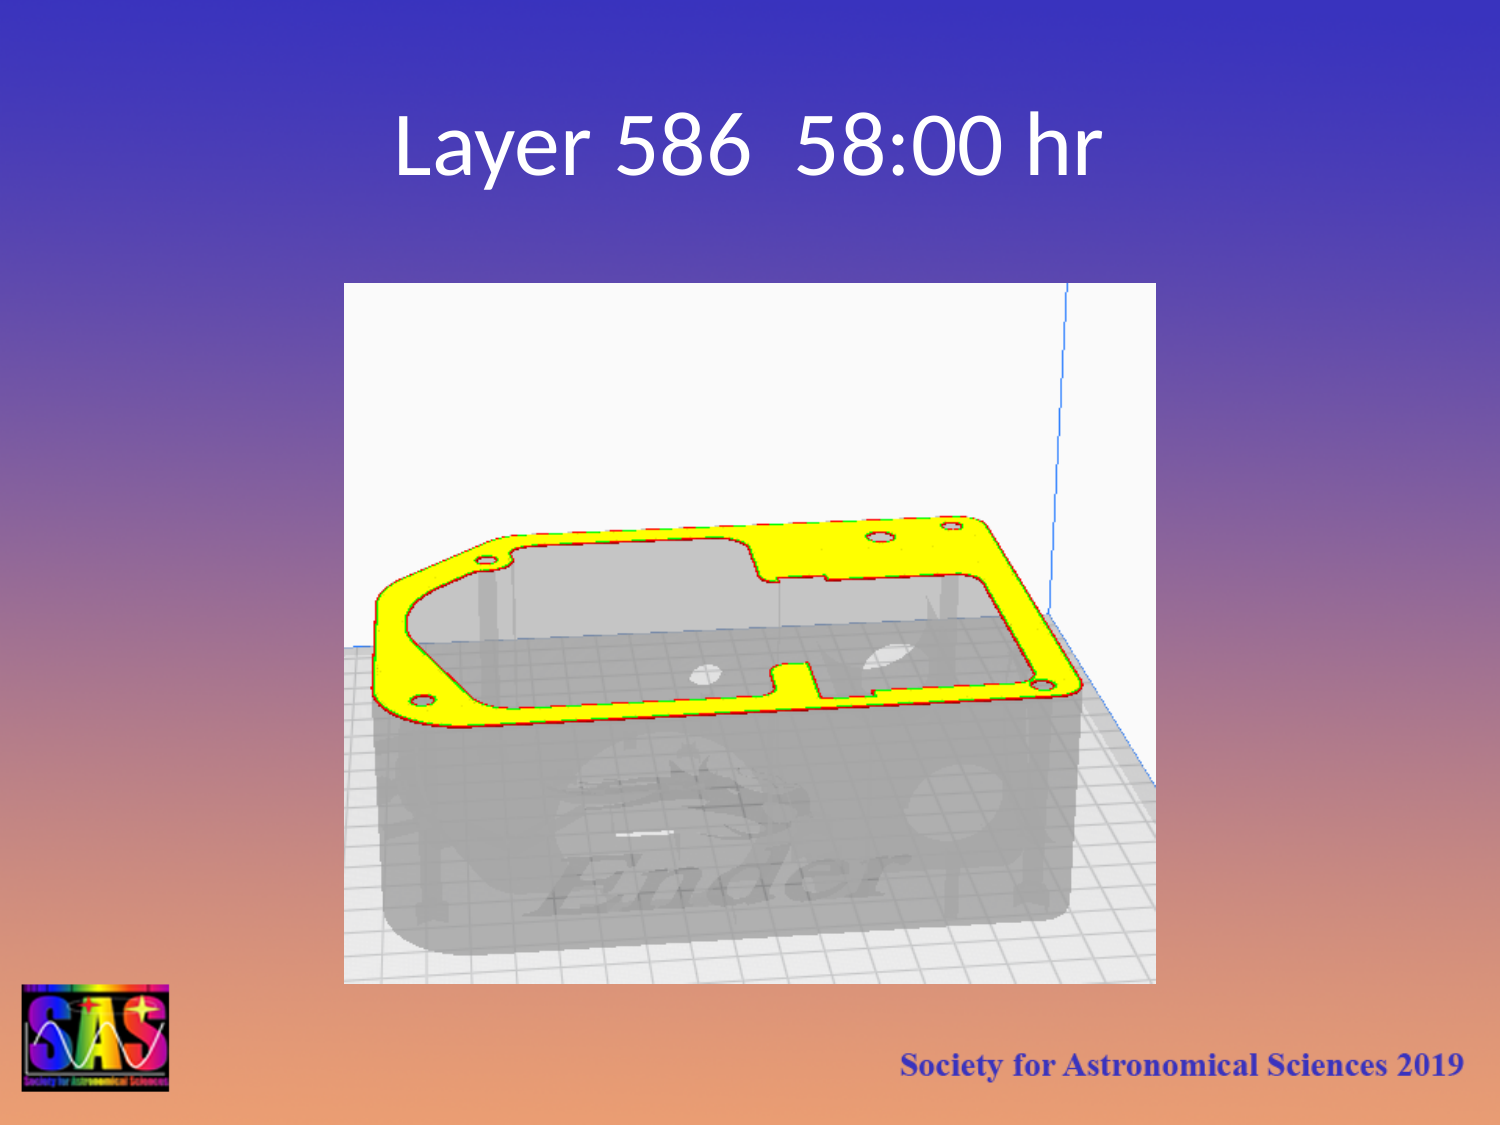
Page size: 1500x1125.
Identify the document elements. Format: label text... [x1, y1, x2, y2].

picture [0, 0, 1500, 1125]
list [344, 283, 1156, 985]
title Layer 586 58:00 hr [75, 45, 1425, 233]
